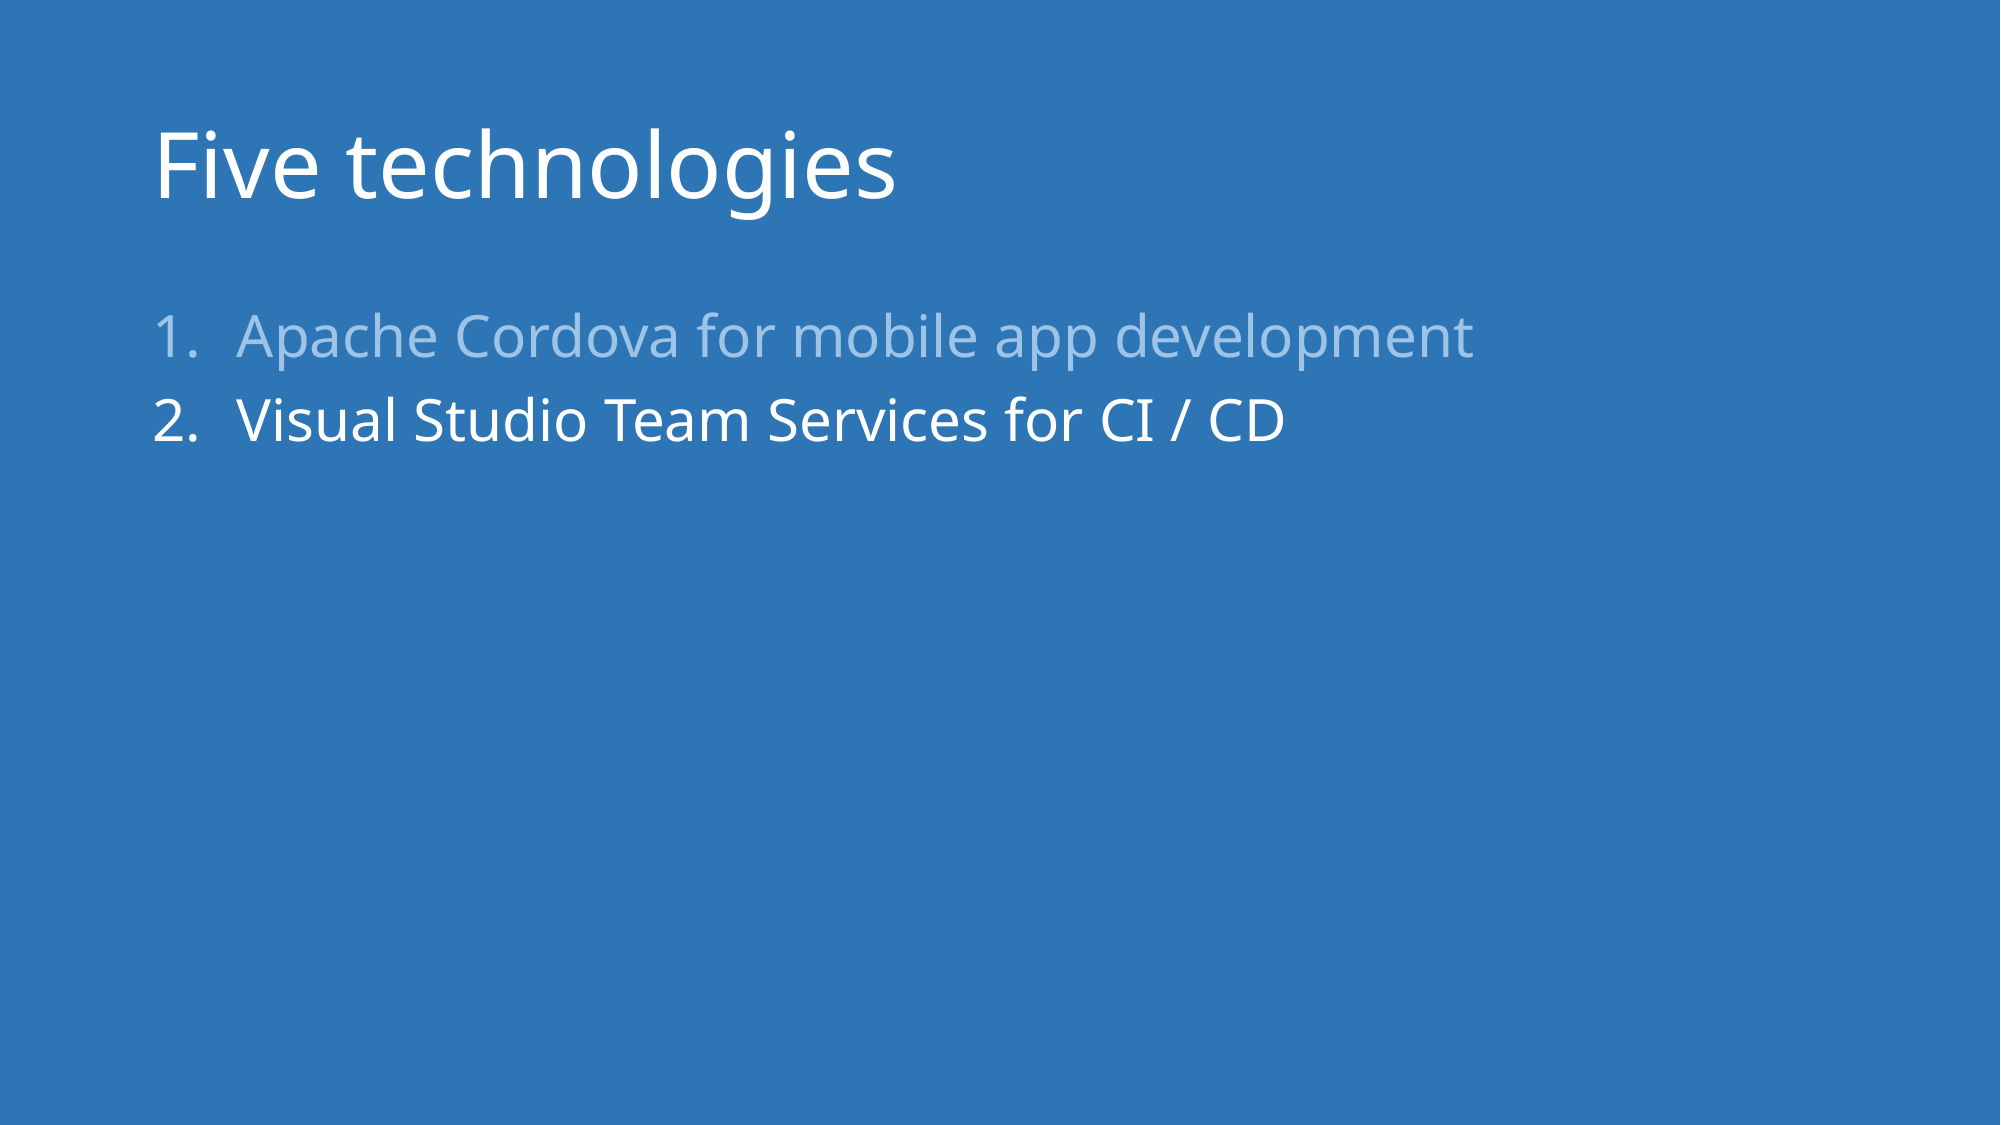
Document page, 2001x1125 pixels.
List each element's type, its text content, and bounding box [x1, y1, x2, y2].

list Apache Cordova for mobile app development Visual Studio Team Services for CI / CD [137, 299, 1863, 1014]
title Five technologies [137, 59, 1863, 278]
